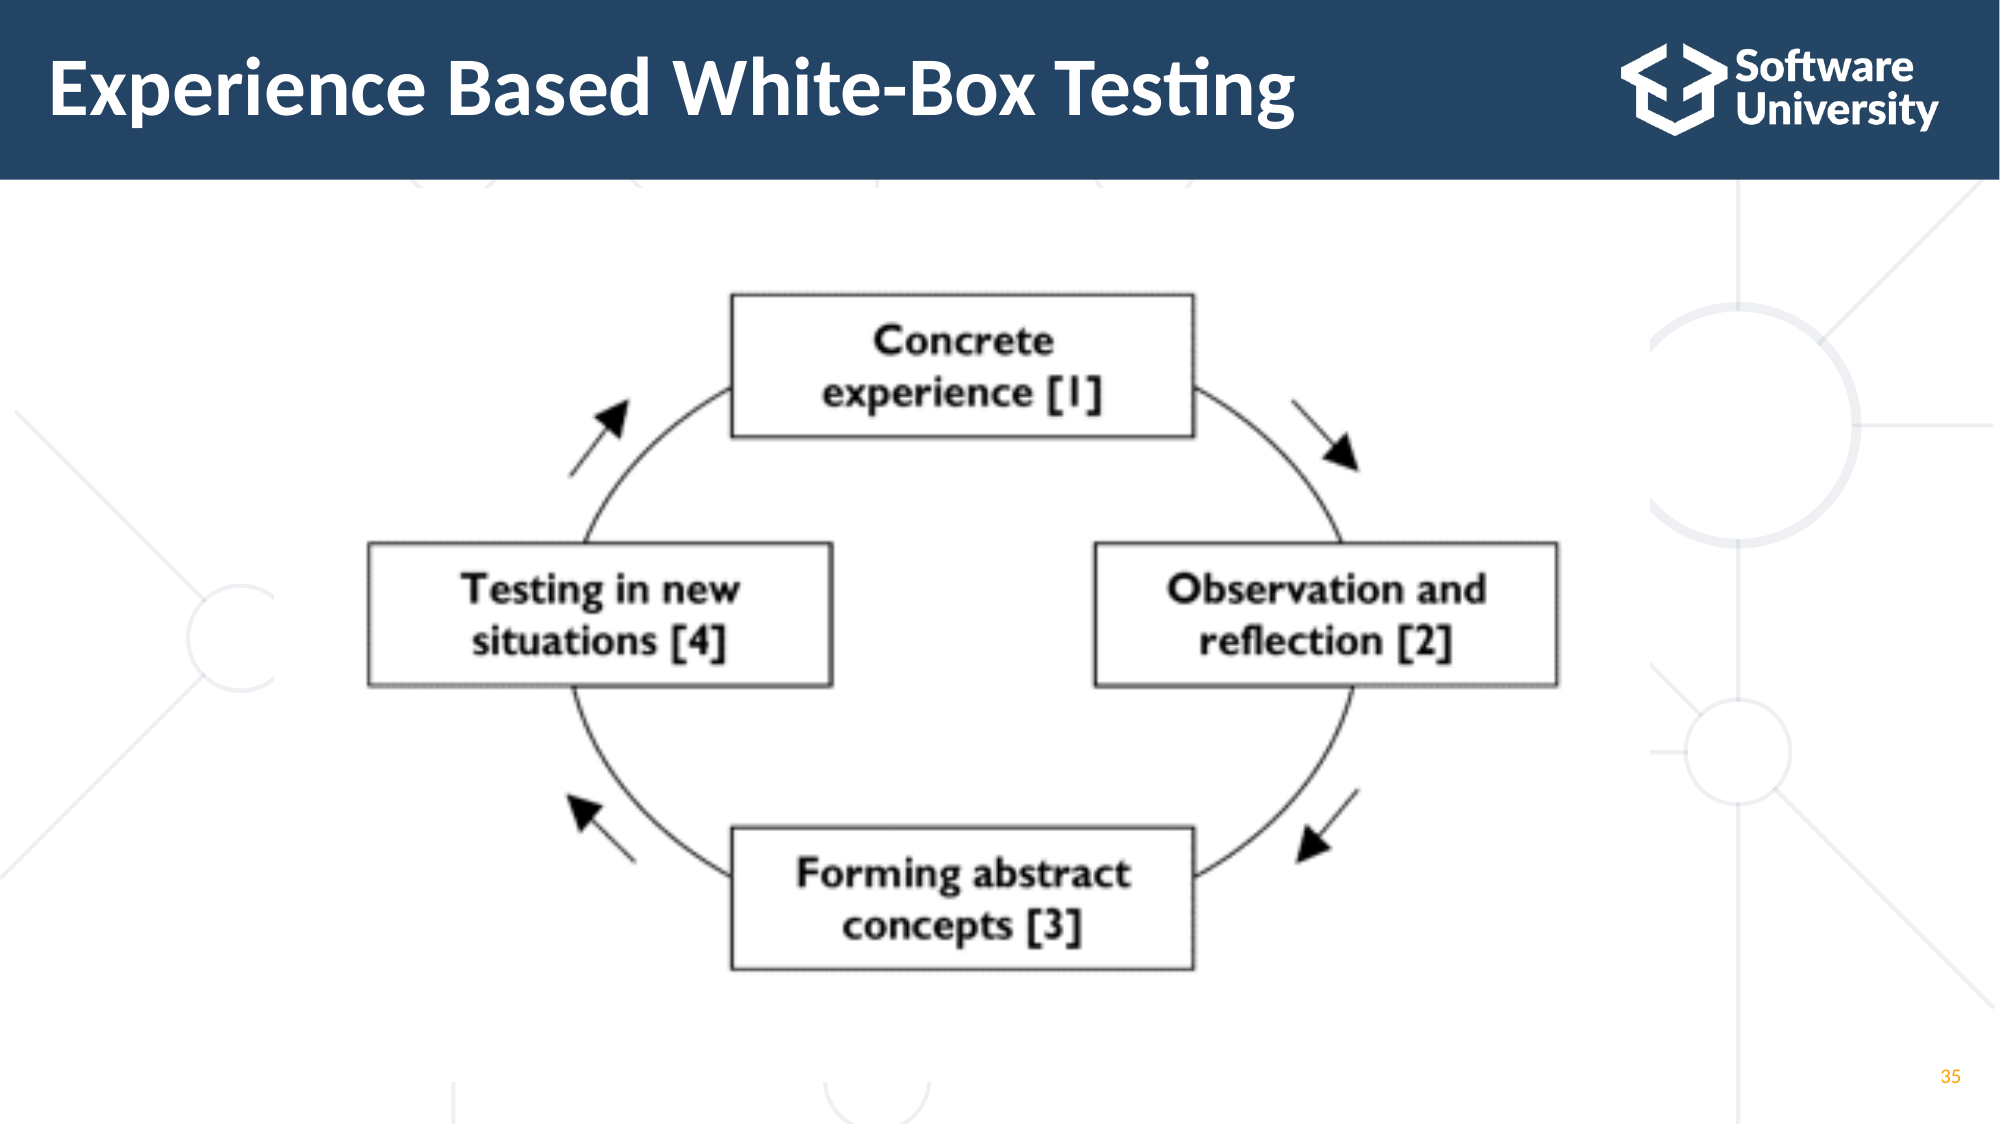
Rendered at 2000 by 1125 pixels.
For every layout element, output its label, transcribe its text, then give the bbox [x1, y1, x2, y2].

picture [1621, 43, 1939, 136]
title Experience Based White-Box Testing [31, 16, 1591, 162]
slide_number 35 [1896, 1049, 1968, 1101]
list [274, 188, 1651, 1082]
